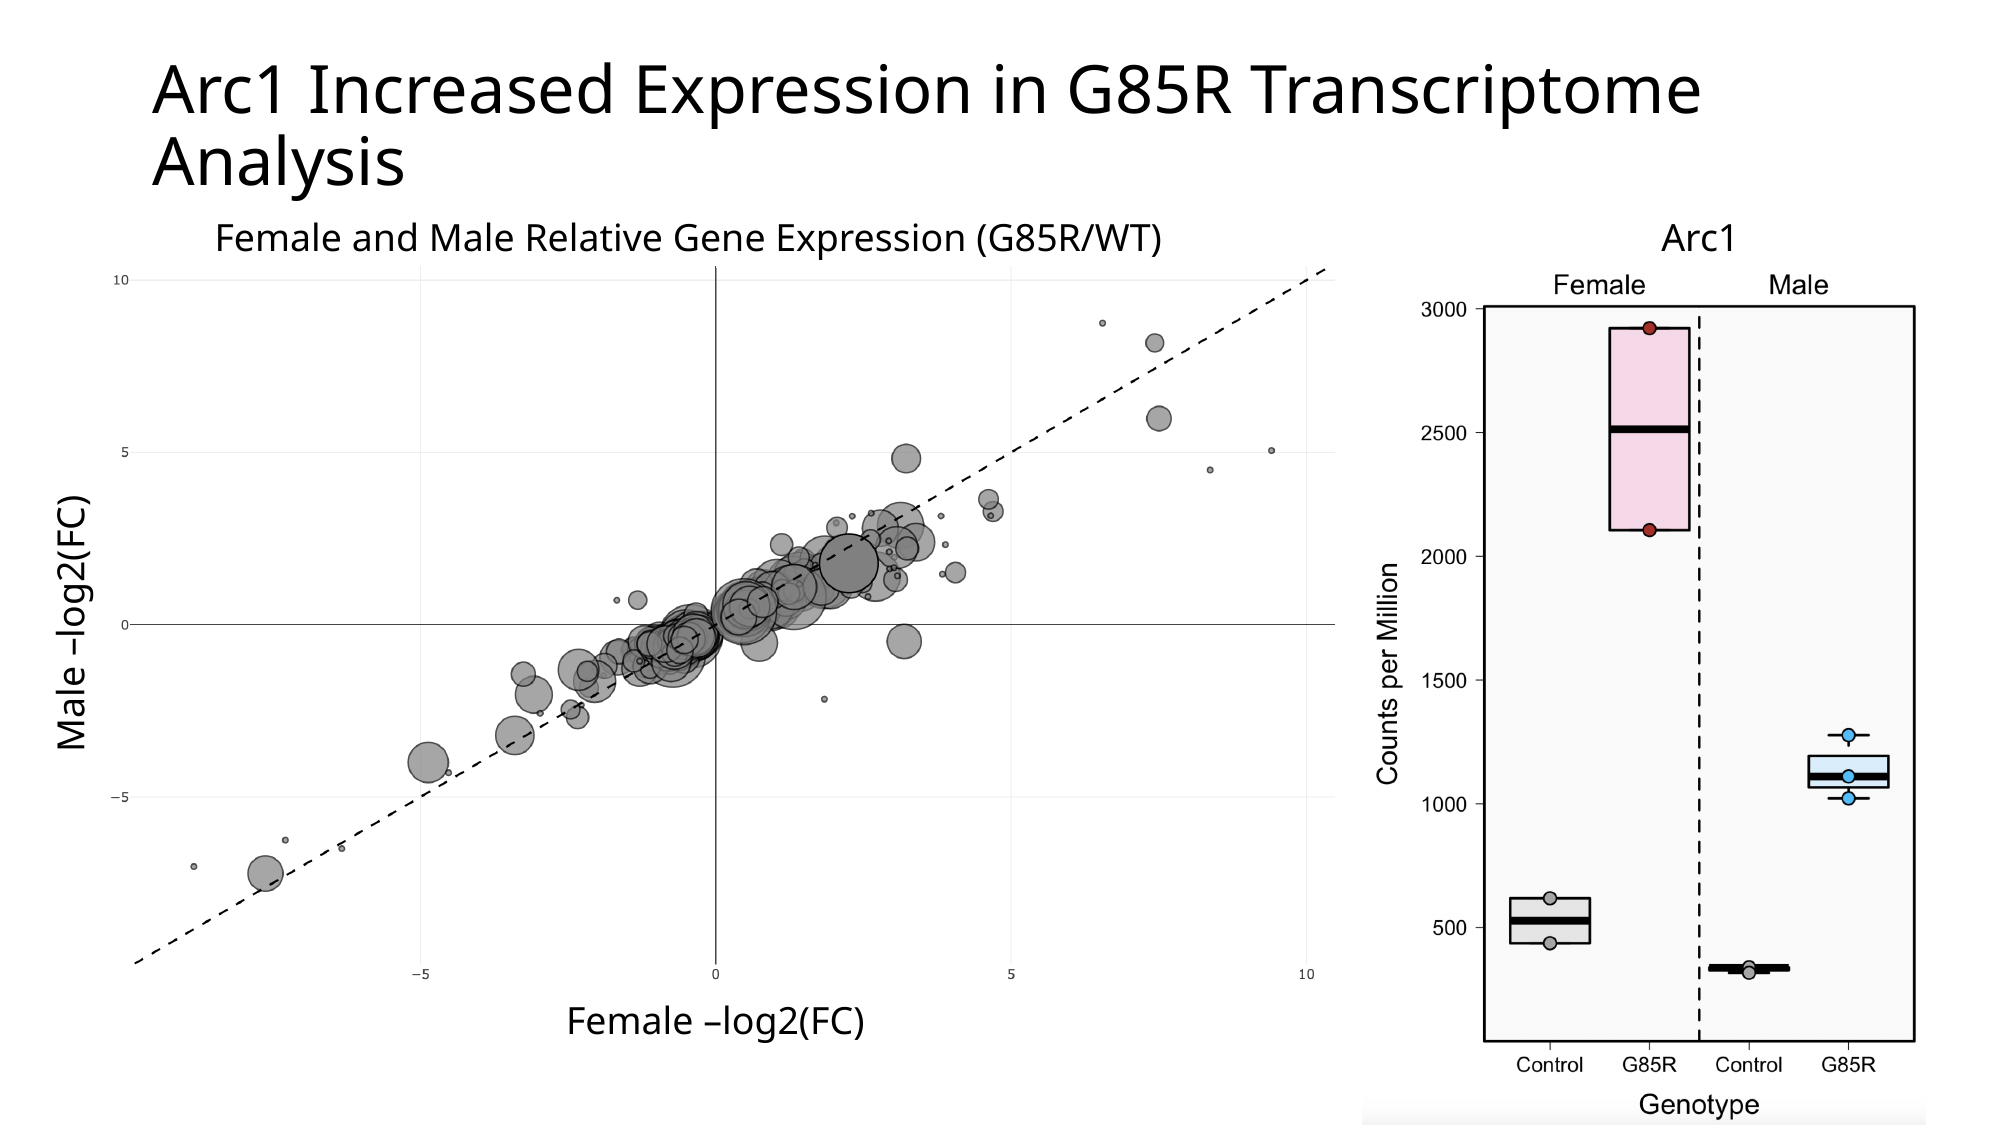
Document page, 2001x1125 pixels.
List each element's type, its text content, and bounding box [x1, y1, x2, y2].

picture [1361, 248, 1926, 1125]
title Arc1 Increased Expression in G85R Transcriptome Analysis [137, 18, 1863, 237]
text_box Female and Male Relative Gene Expression (G85R/WT) [199, 206, 1178, 266]
text_box Arc1 [1646, 206, 1755, 248]
picture [67, 266, 1344, 993]
text_box Male –log2(FC) [39, 480, 67, 768]
text_box Female –log2(FC) [551, 993, 880, 1050]
